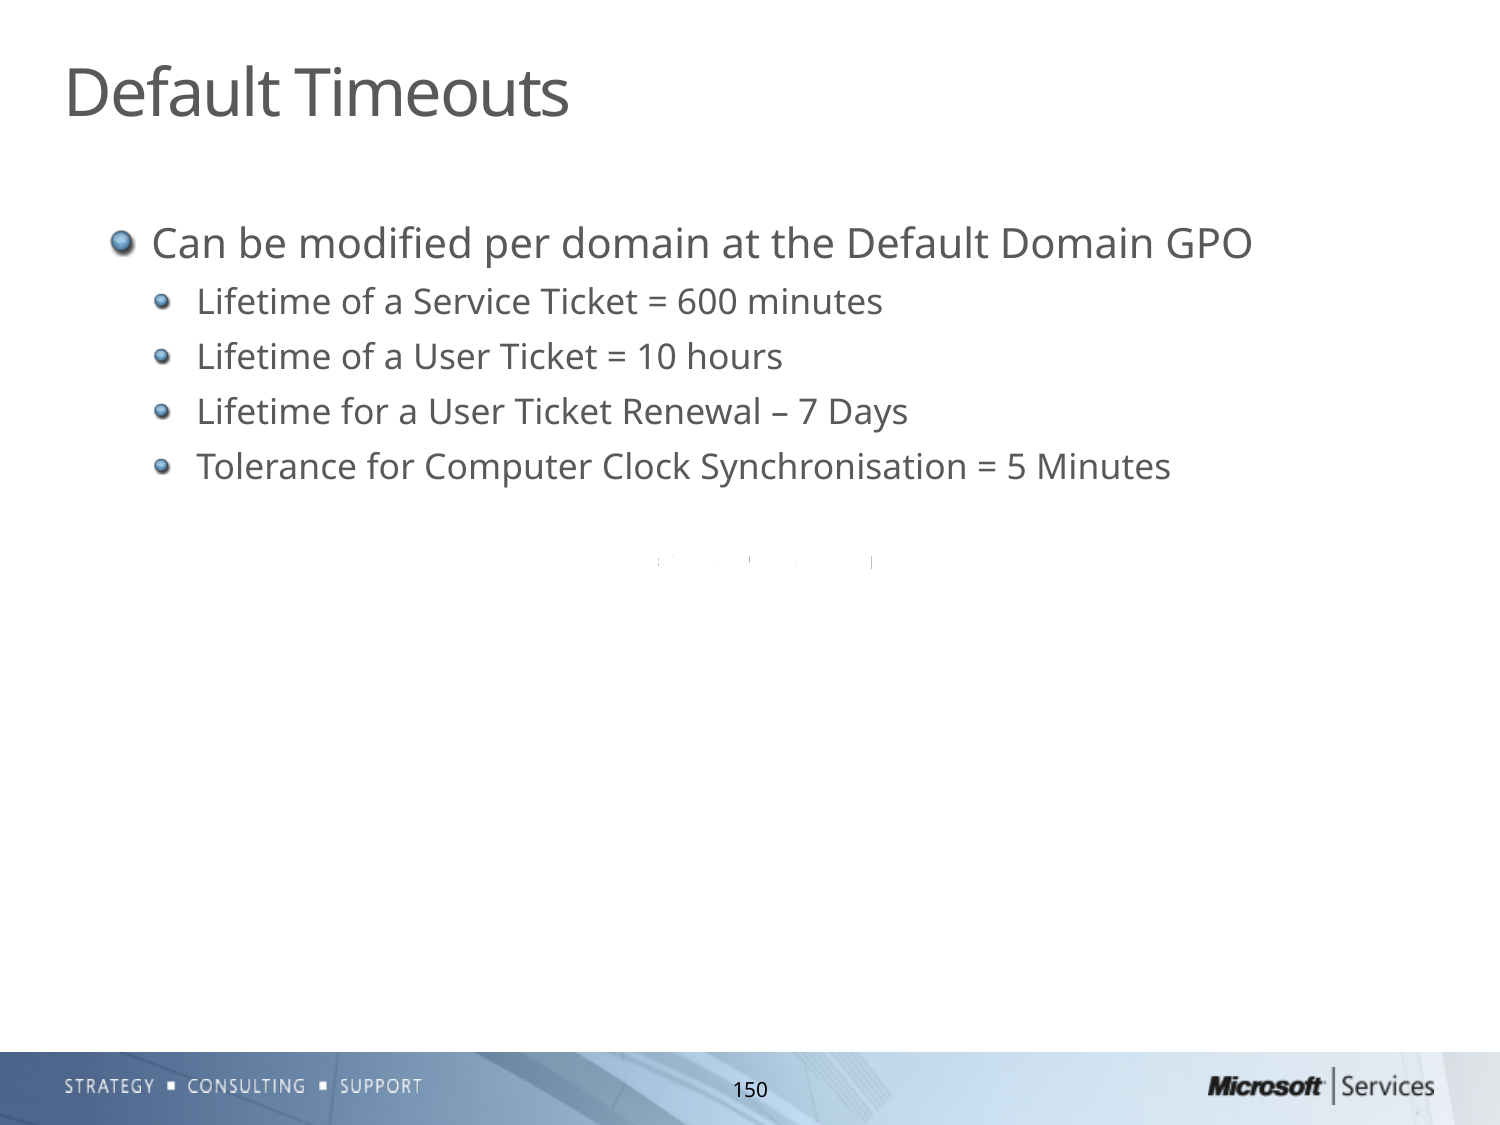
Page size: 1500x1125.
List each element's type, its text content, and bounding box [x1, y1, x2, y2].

list Can be modified per domain at the Default Domain GPO Lifetime of a Service Ticket = 600 minutes Lifetime of a User Ticket = 10 hours Lifetime for a User Ticket Renewal – 7 Days Tolerance for Computer Clock Synchronisation = 5 Minutes [106, 216, 1407, 490]
picture [151, 346, 171, 365]
picture [151, 291, 171, 310]
picture [0, 1052, 1500, 1125]
picture [151, 401, 171, 420]
picture [106, 226, 136, 257]
picture [613, 556, 887, 569]
picture [151, 456, 171, 475]
title Default Timeouts [63, 59, 1436, 143]
